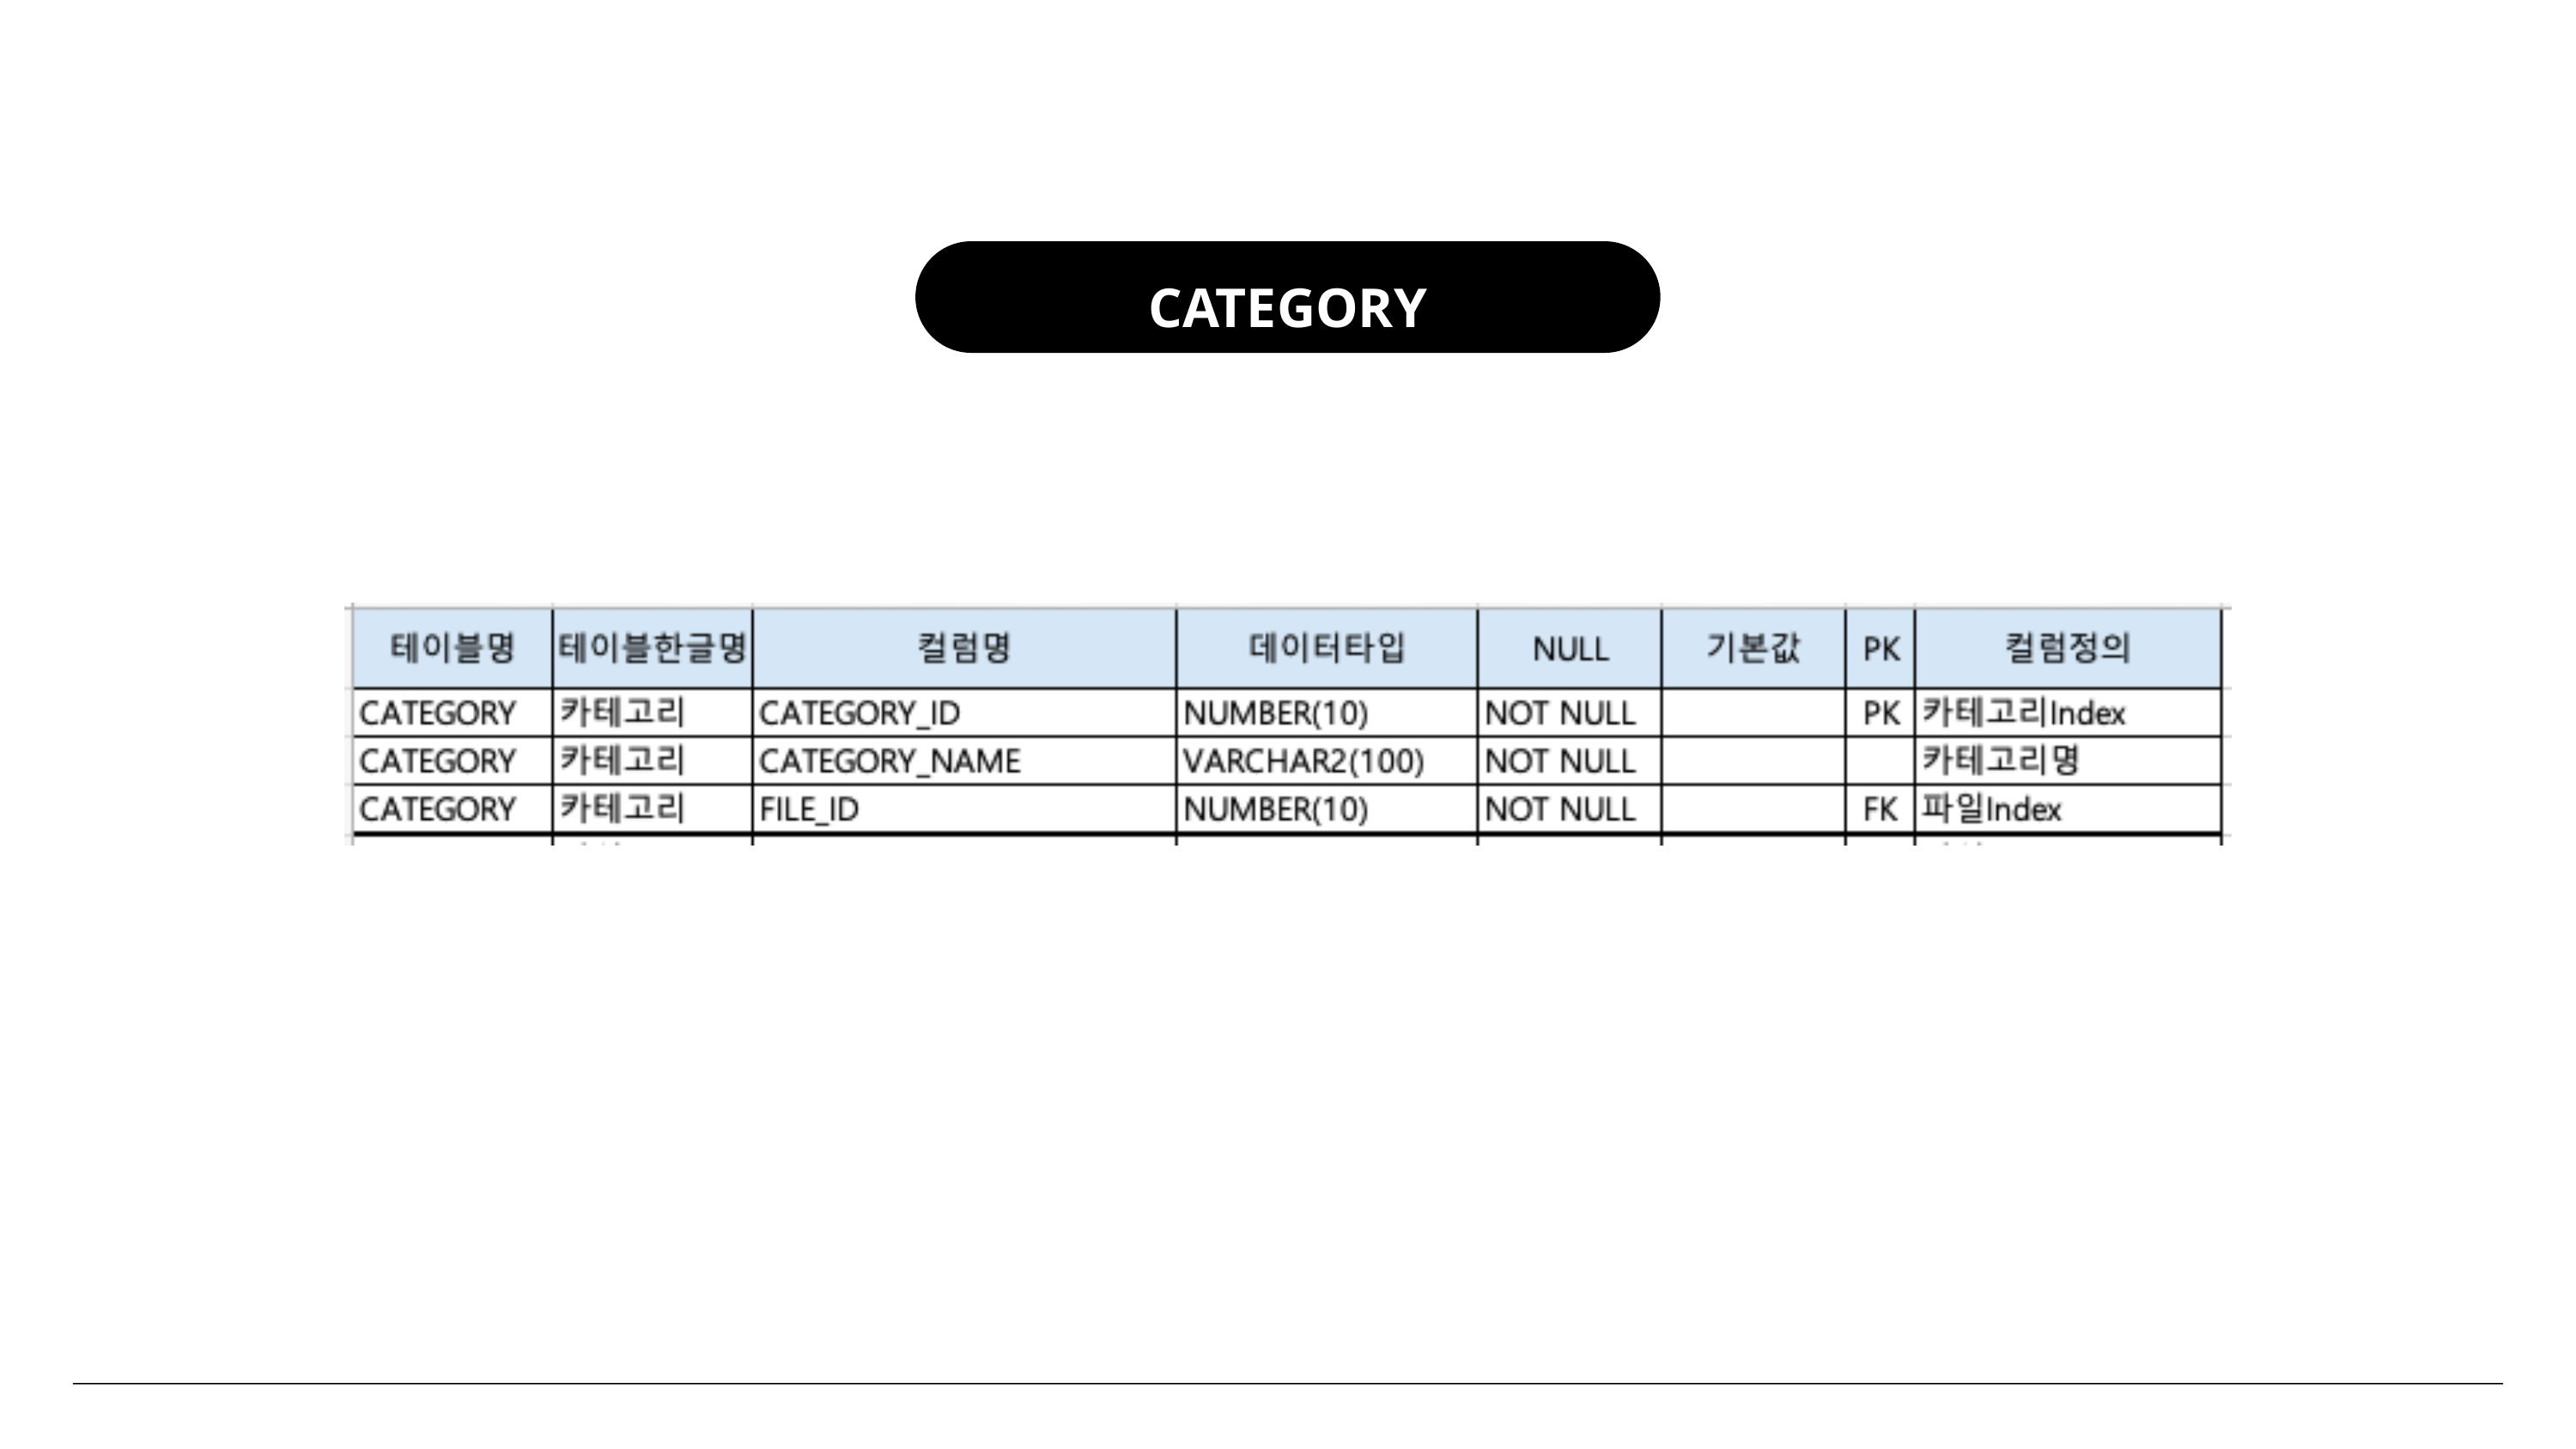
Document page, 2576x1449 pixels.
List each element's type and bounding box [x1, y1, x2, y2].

picture [344, 603, 2232, 846]
text_box [914, 240, 1661, 354]
